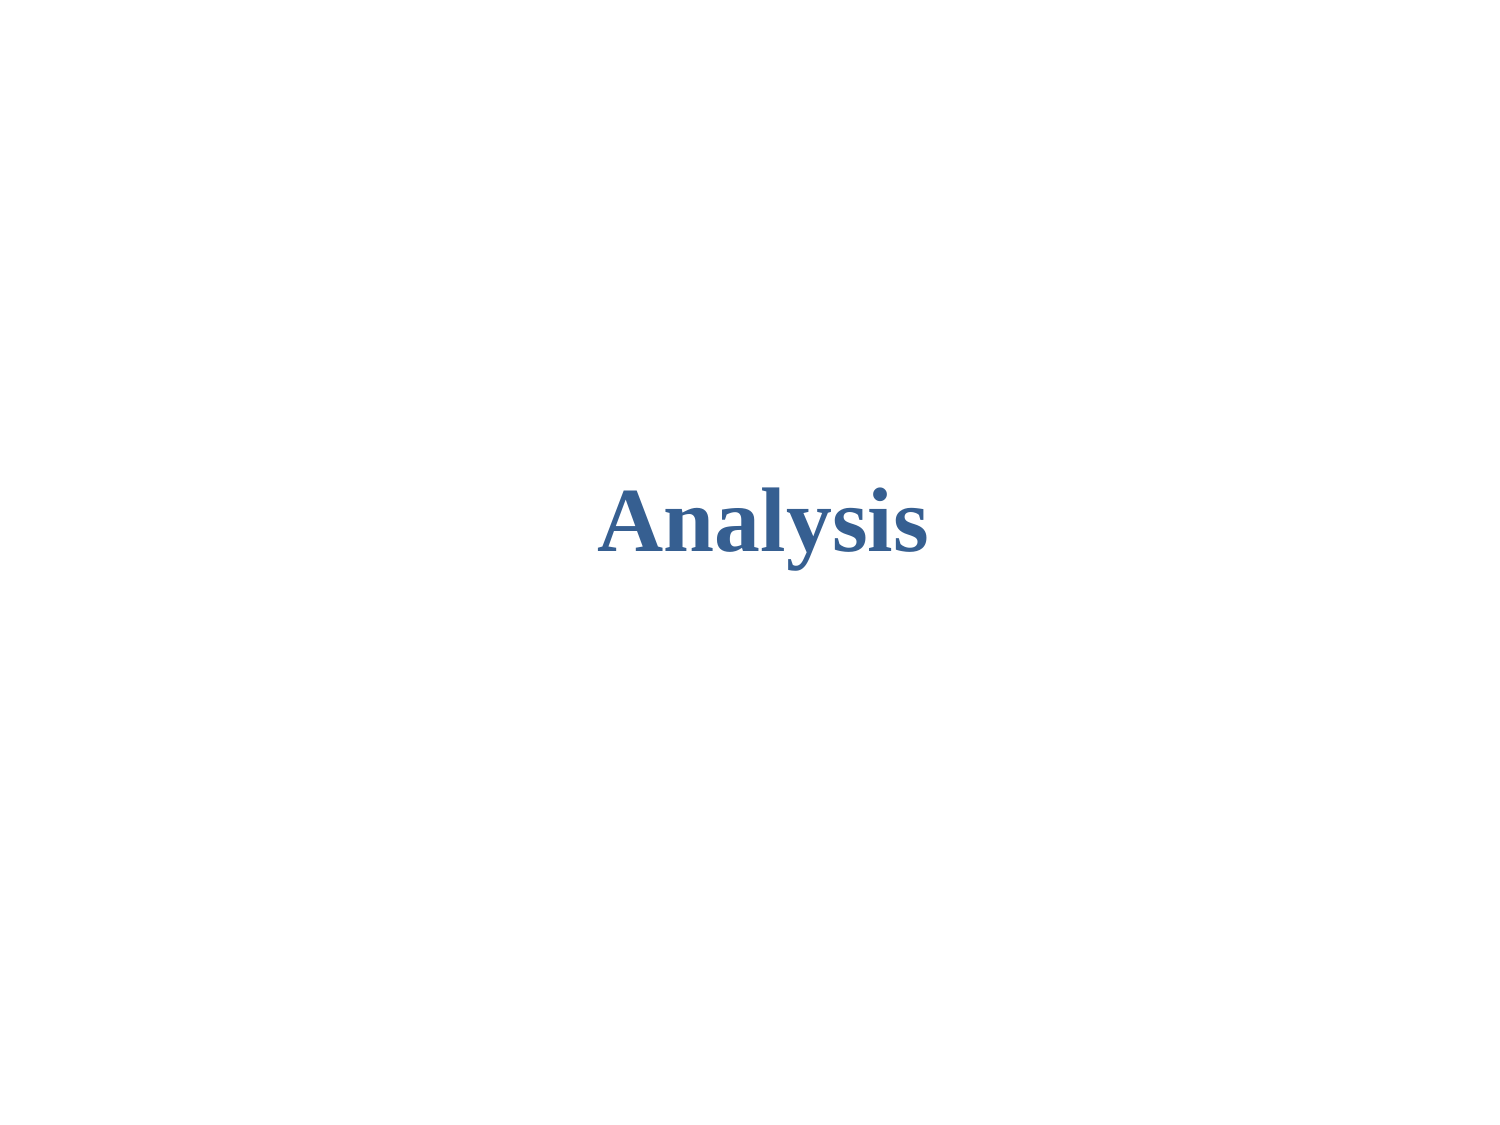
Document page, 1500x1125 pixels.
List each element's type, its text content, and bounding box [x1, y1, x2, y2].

title Analysis [88, 420, 1439, 609]
